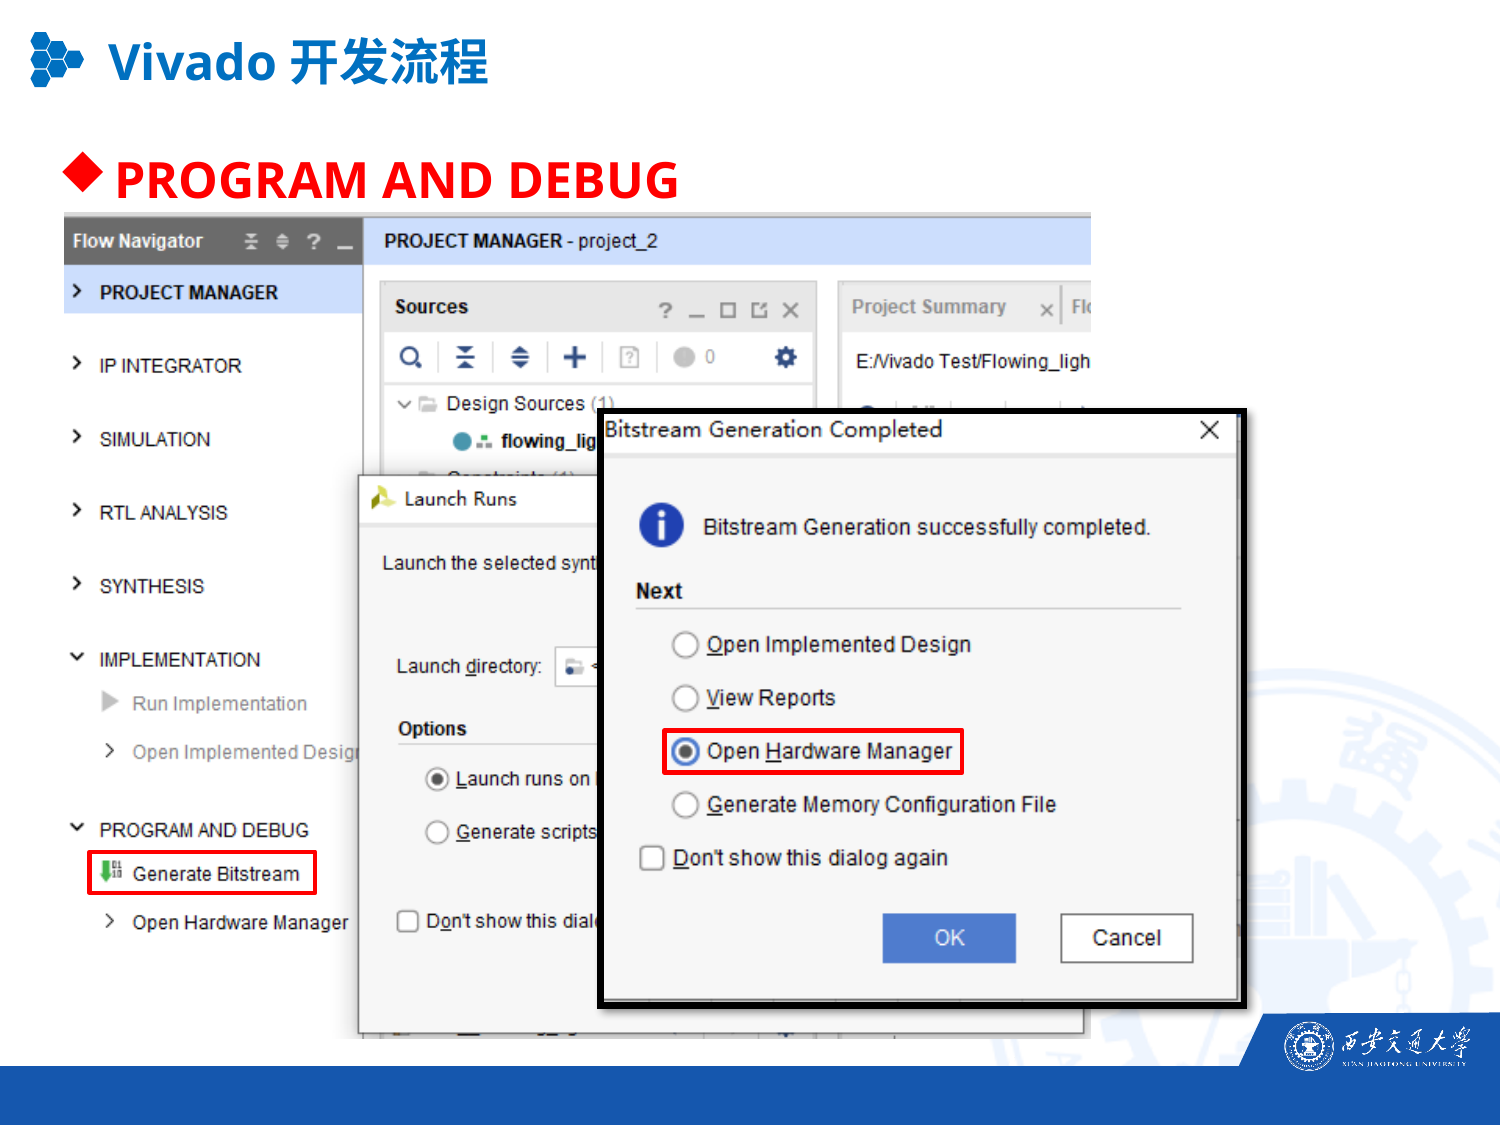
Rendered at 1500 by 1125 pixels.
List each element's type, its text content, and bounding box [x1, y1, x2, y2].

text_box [603, 414, 1241, 1003]
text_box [64, 212, 1091, 1039]
text_box Vivado开发流程 [93, 22, 505, 98]
text_box PROGRAM AND DEBUG [43, 111, 1443, 216]
